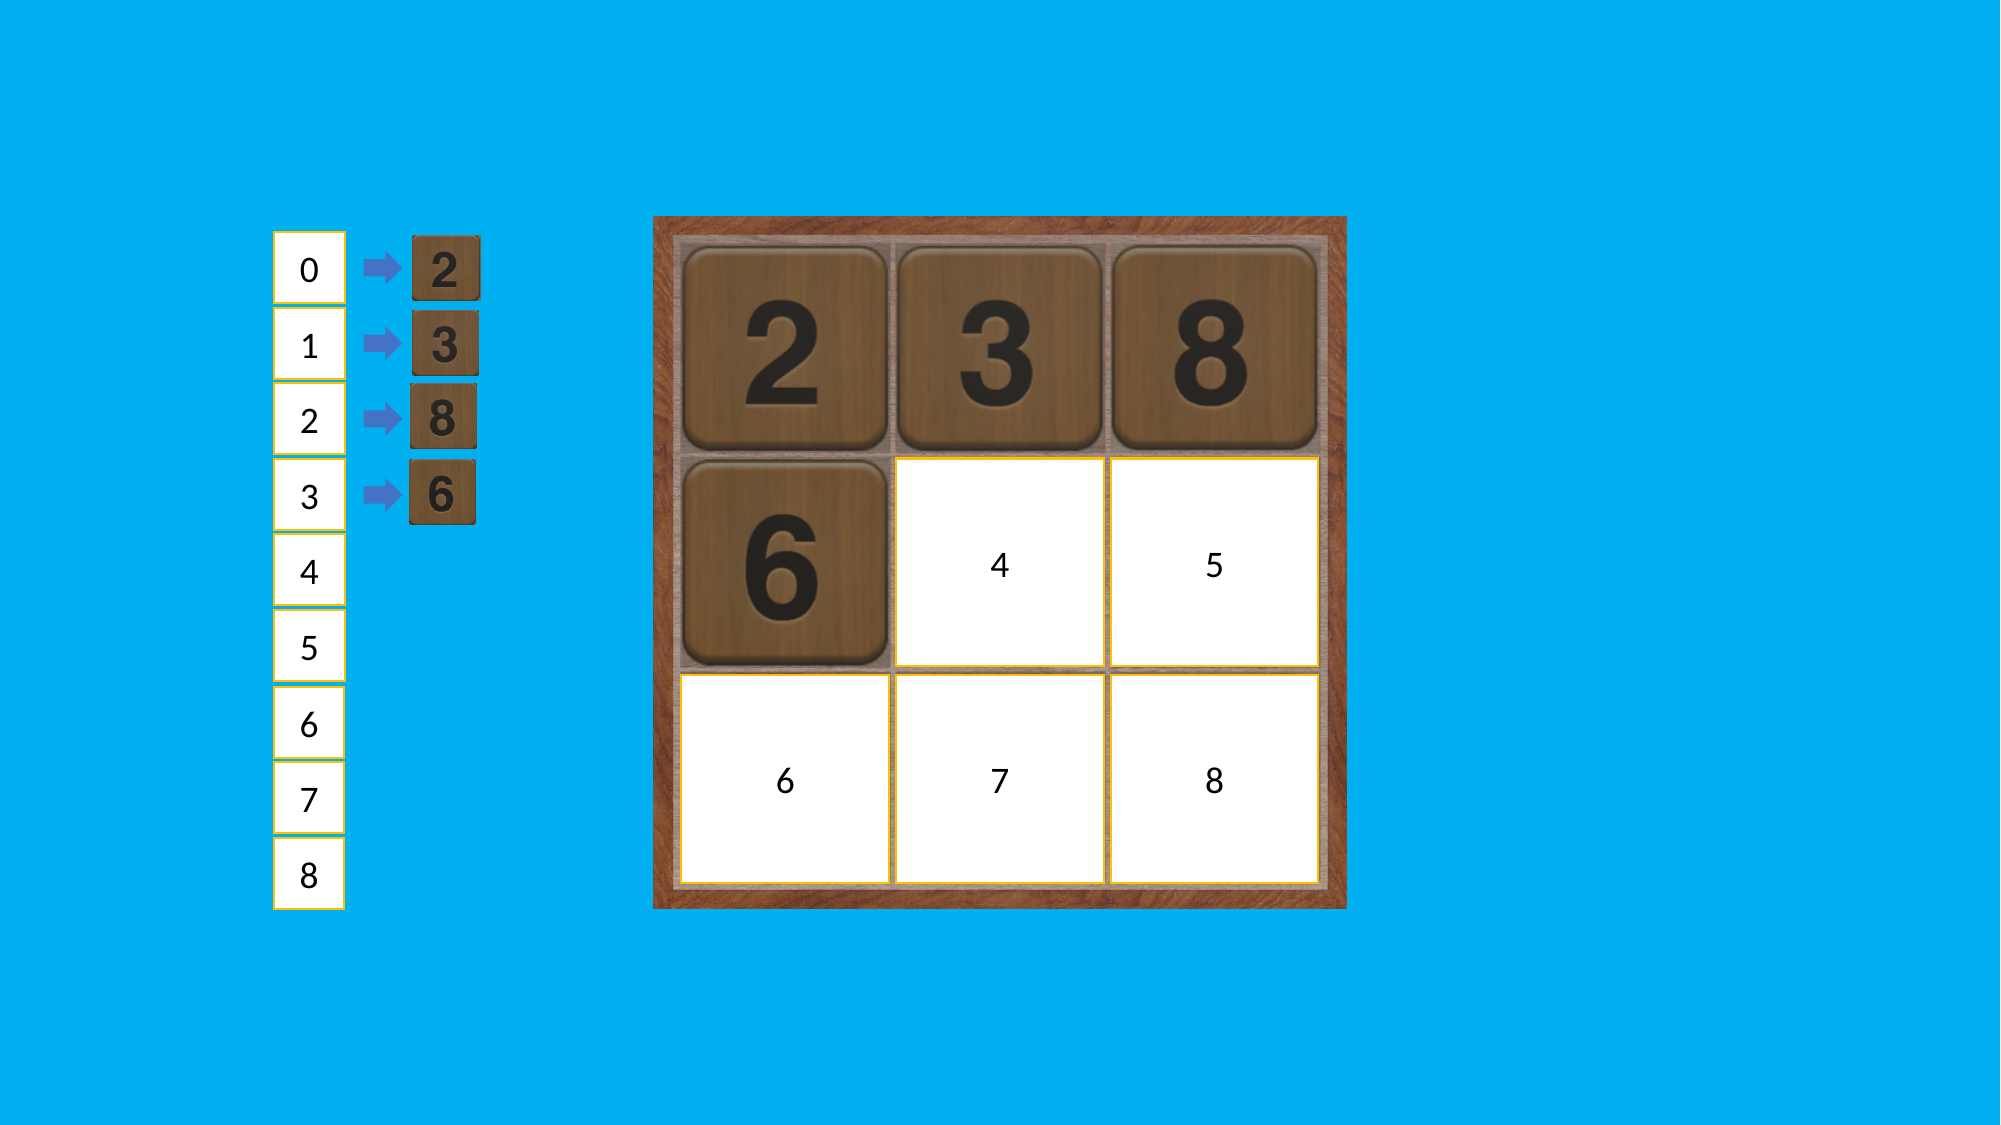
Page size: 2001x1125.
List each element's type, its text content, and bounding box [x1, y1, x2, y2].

text_box [362, 248, 404, 288]
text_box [653, 216, 1347, 909]
text_box 7 [273, 761, 345, 834]
text_box 1 [273, 307, 346, 380]
text_box 0 [273, 231, 346, 304]
text_box 3 [273, 458, 346, 531]
text_box 5 [273, 609, 346, 682]
picture [411, 384, 476, 448]
text_box 6 [273, 686, 345, 759]
text_box [362, 399, 404, 439]
picture [410, 460, 475, 524]
picture [413, 236, 480, 300]
text_box 8 [273, 837, 345, 910]
text_box [362, 323, 404, 363]
picture [413, 311, 478, 375]
text_box 2 [273, 382, 346, 455]
text_box 4 [273, 533, 346, 606]
text_box [362, 475, 404, 515]
